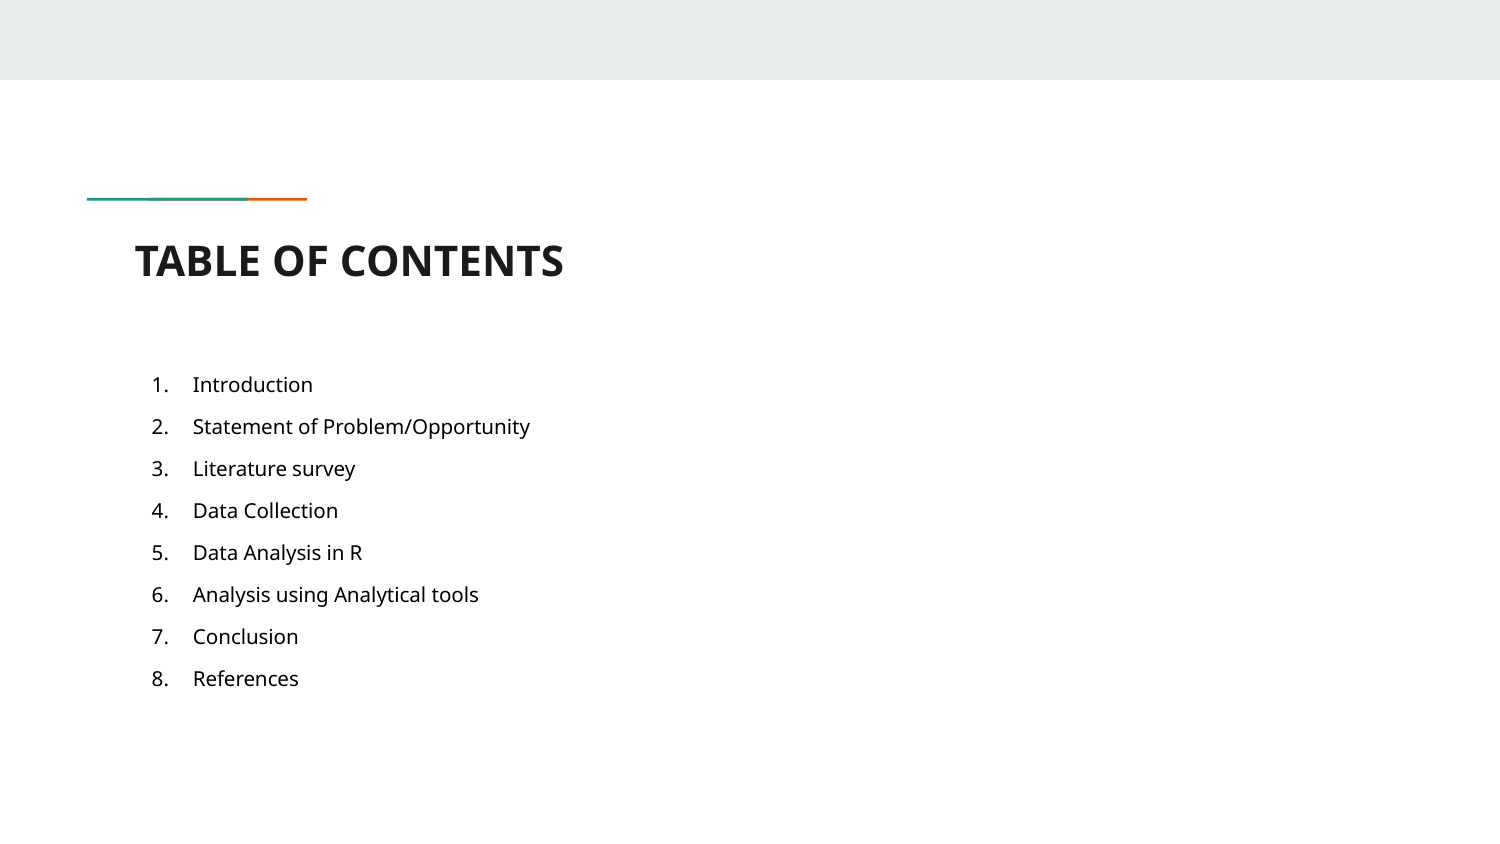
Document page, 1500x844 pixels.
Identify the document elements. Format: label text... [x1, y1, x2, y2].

title TABLE OF CONTENTS [119, 216, 1381, 305]
list Introduction Statement of Problem/Opportunity Literature survey Data Collection Data Analysis in R Analysis using Analytical tools Conclusion References [119, 341, 1381, 712]
